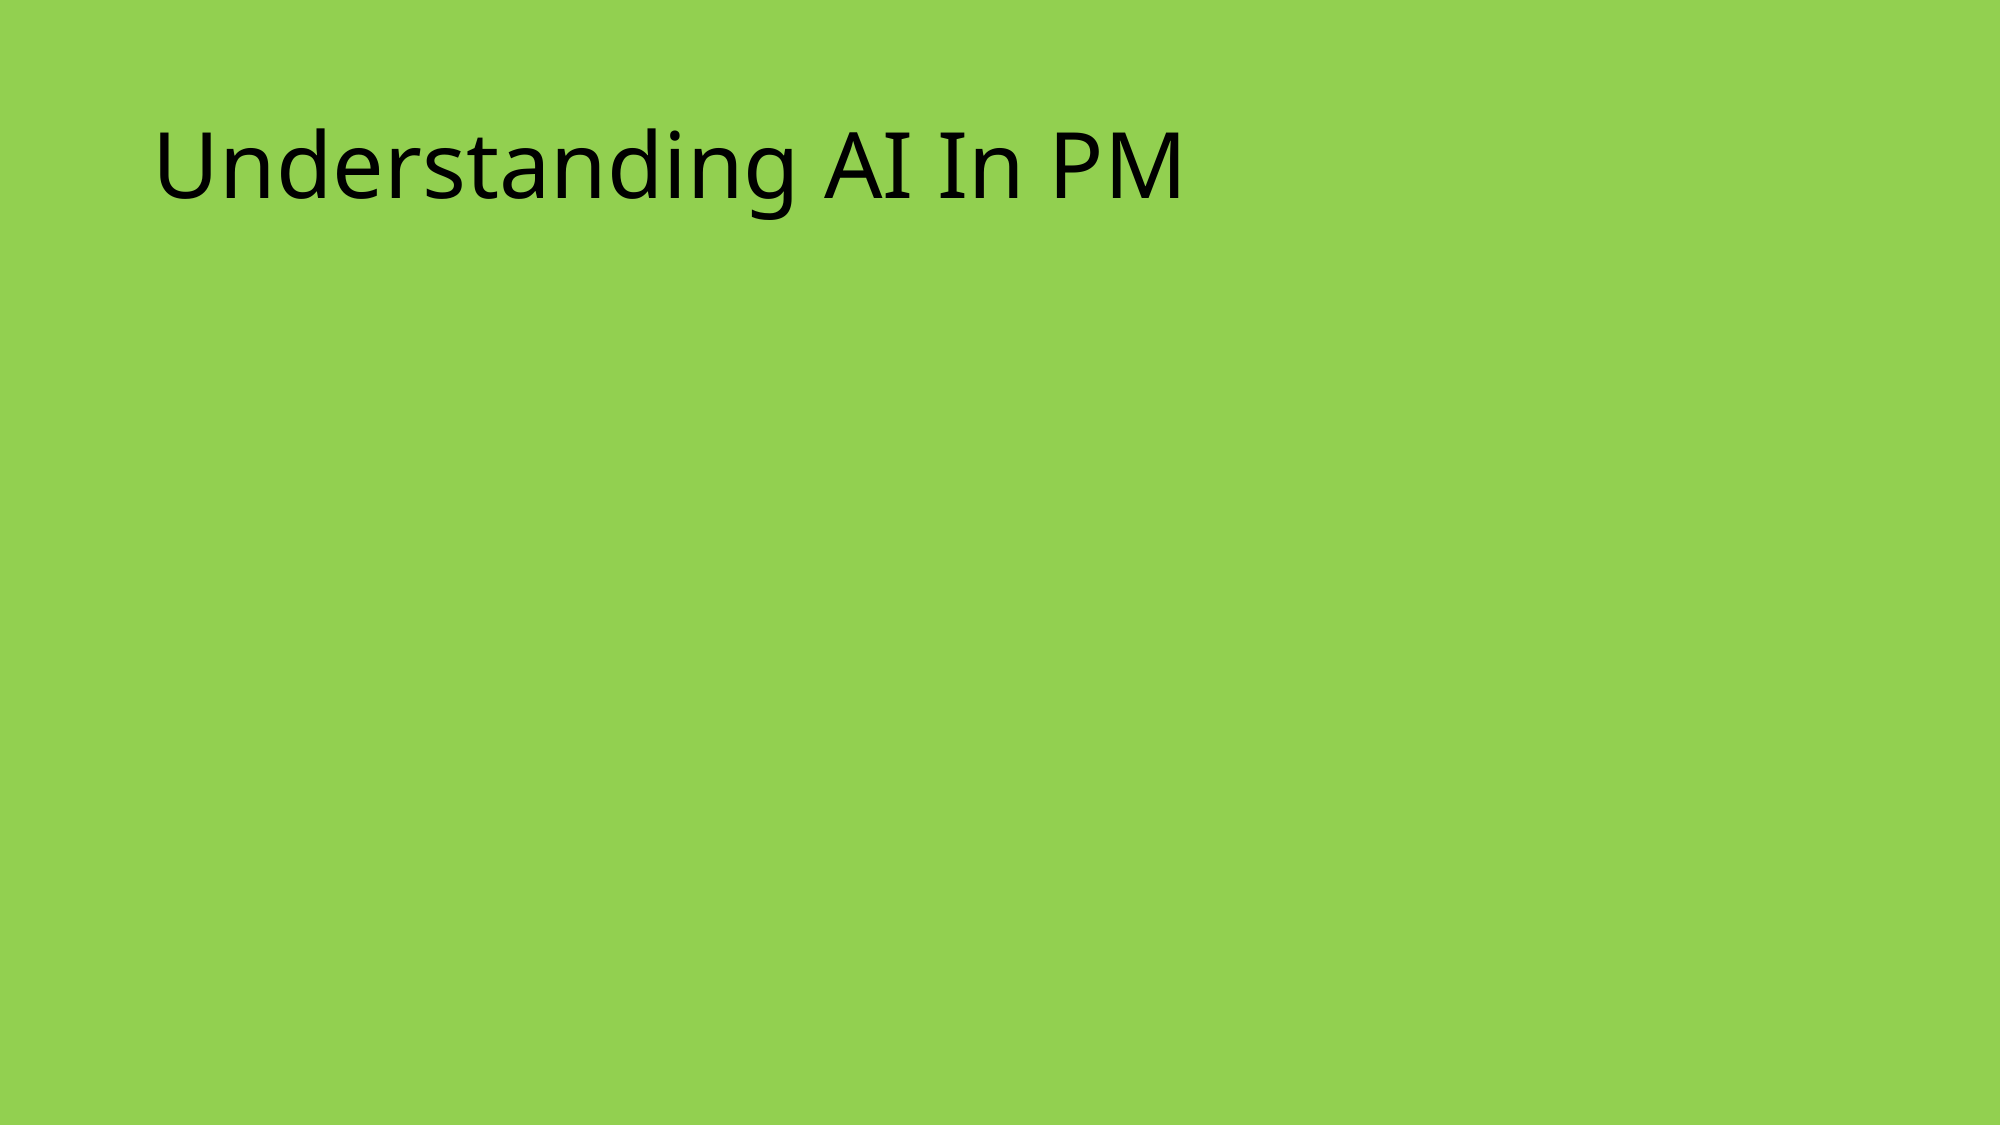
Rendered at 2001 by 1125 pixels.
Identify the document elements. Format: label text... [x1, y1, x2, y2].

title Understanding AI In PM [137, 59, 1863, 278]
